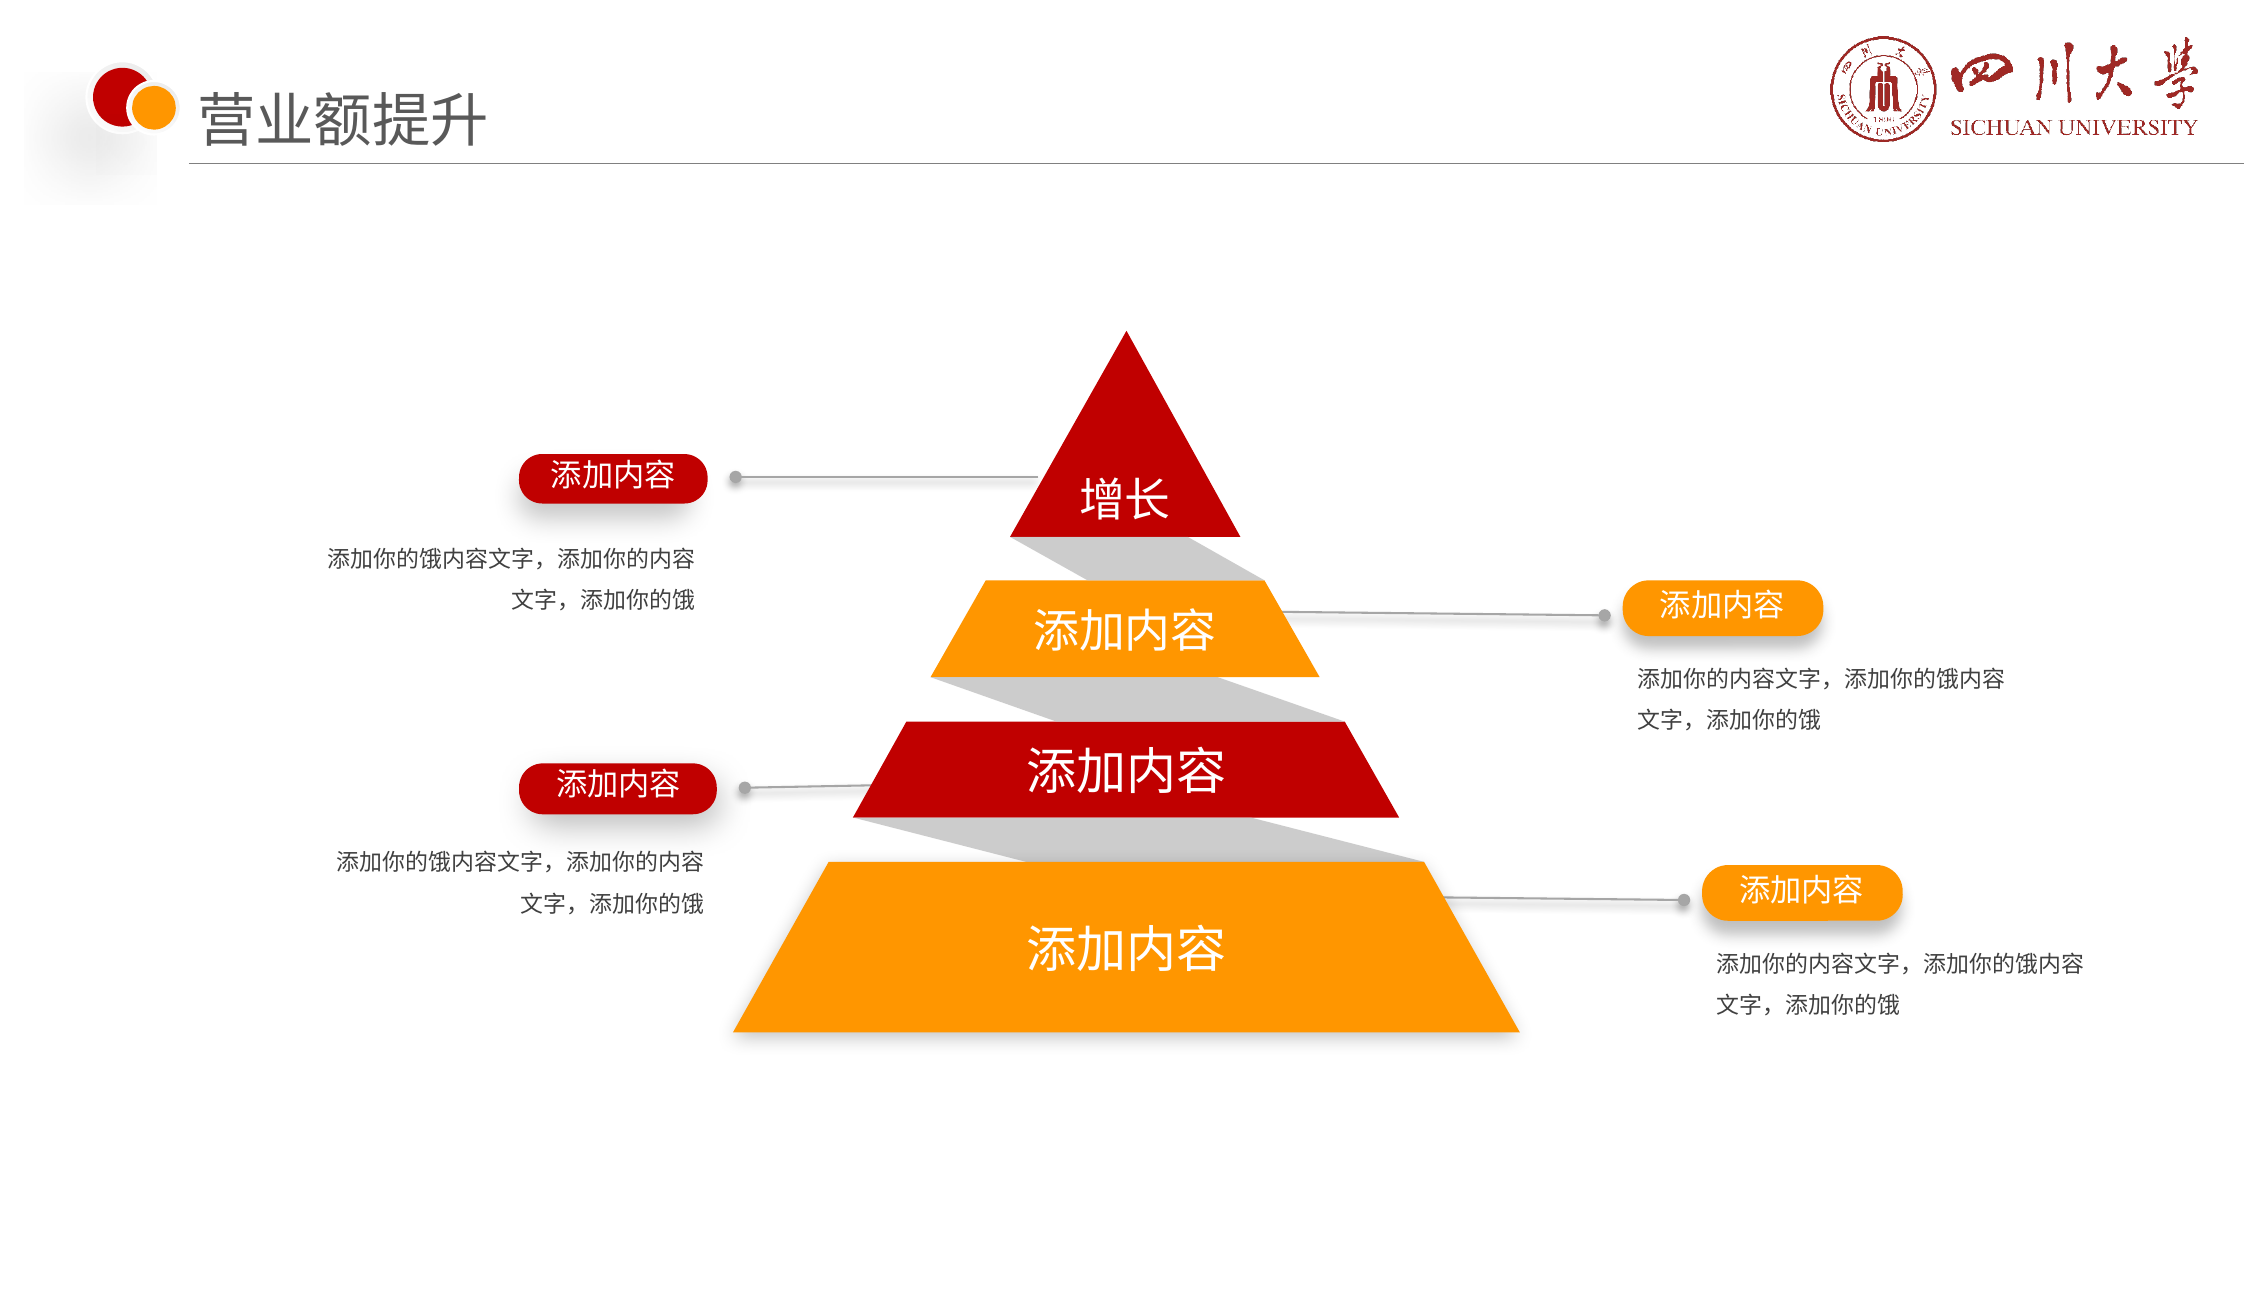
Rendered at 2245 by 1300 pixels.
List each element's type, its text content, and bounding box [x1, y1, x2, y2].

text_box [930, 677, 1235, 722]
text_box 增长 [1043, 330, 1241, 537]
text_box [1240, 577, 2025, 743]
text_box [308, 447, 1039, 623]
picture [1830, 36, 2198, 142]
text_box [1319, 862, 2104, 1028]
text_box 添加内容 [732, 861, 1318, 1033]
text_box 添加内容 [930, 580, 1236, 678]
text_box [1052, 817, 1405, 857]
text_box [1043, 536, 1257, 581]
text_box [318, 756, 1048, 926]
text_box 添加内容 [887, 721, 1400, 818]
title 营业额提升 [177, 70, 957, 166]
